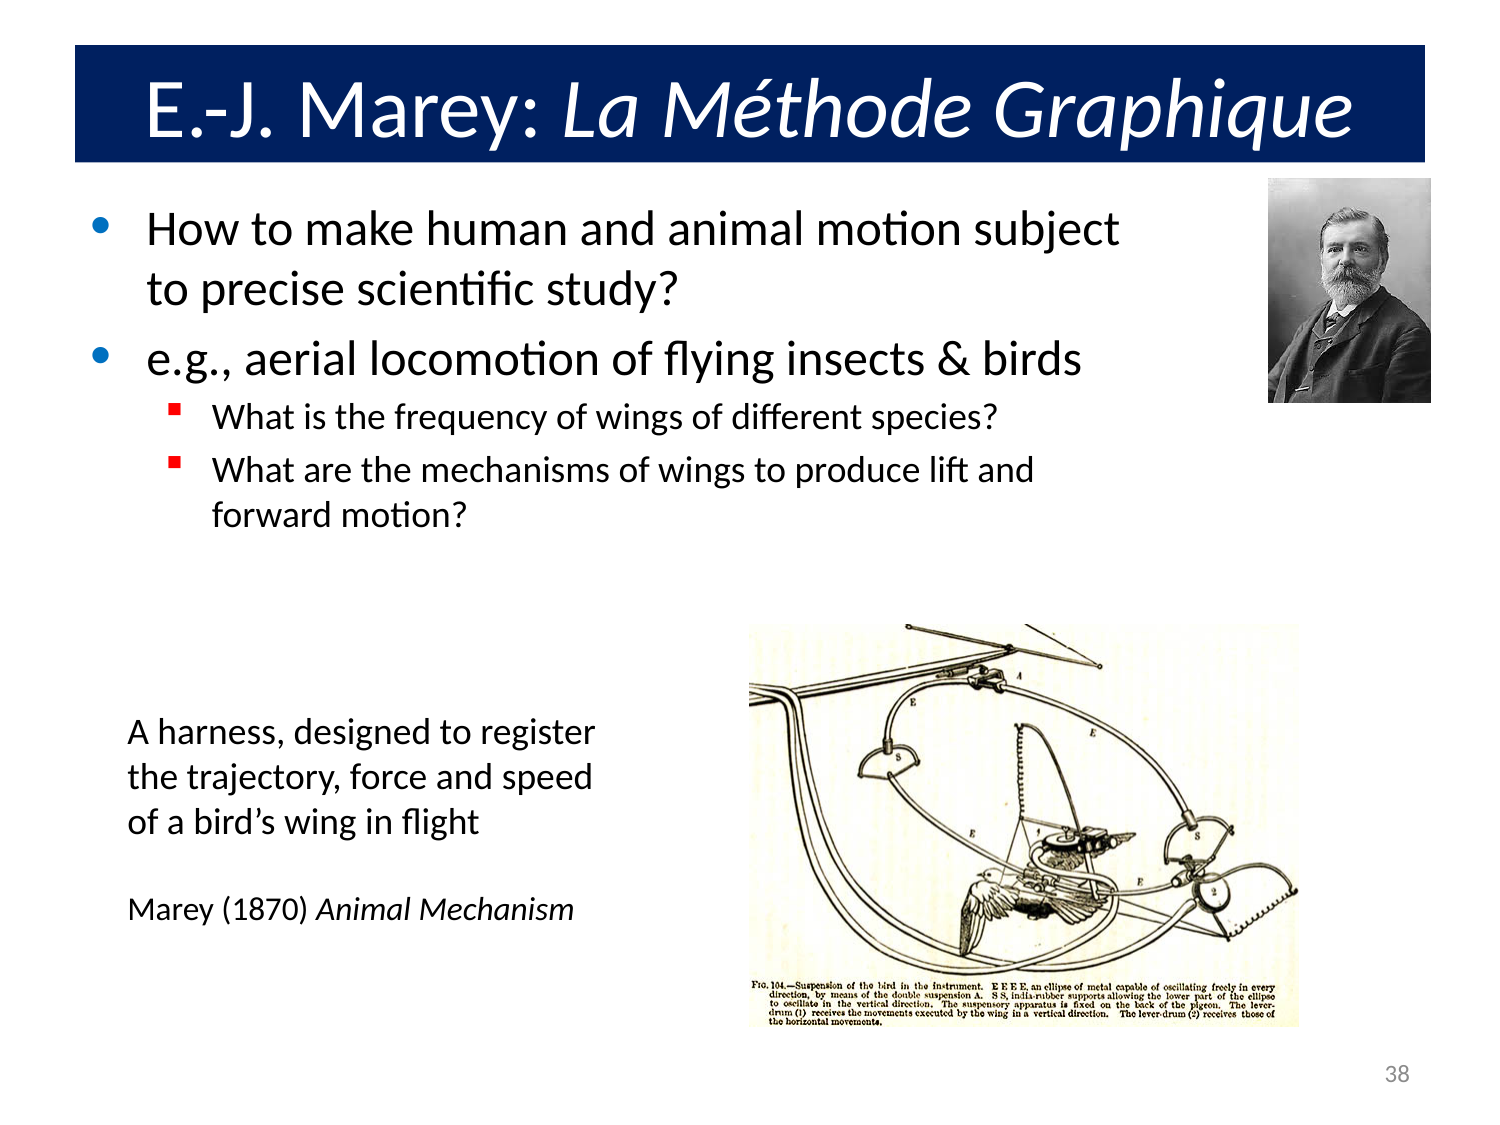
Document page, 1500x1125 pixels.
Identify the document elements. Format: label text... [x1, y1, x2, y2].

list How to make human and animal motion subject to precise scientific study? e.g., aerial locomotion of flying insects & birds What is the frequency of wings of different species? What are the mechanisms of wings to produce lift and forward motion? [75, 187, 1138, 625]
title E.-J. Marey: La Méthode Graphique [75, 45, 1425, 163]
text_box A harness, designed to register the trajectory, force and speed of a bird’s wing in flight Marey (1870) Animal Mechanism [112, 699, 638, 935]
picture [1267, 177, 1431, 404]
slide_number 38 [1074, 1042, 1425, 1103]
picture [748, 624, 1300, 1028]
